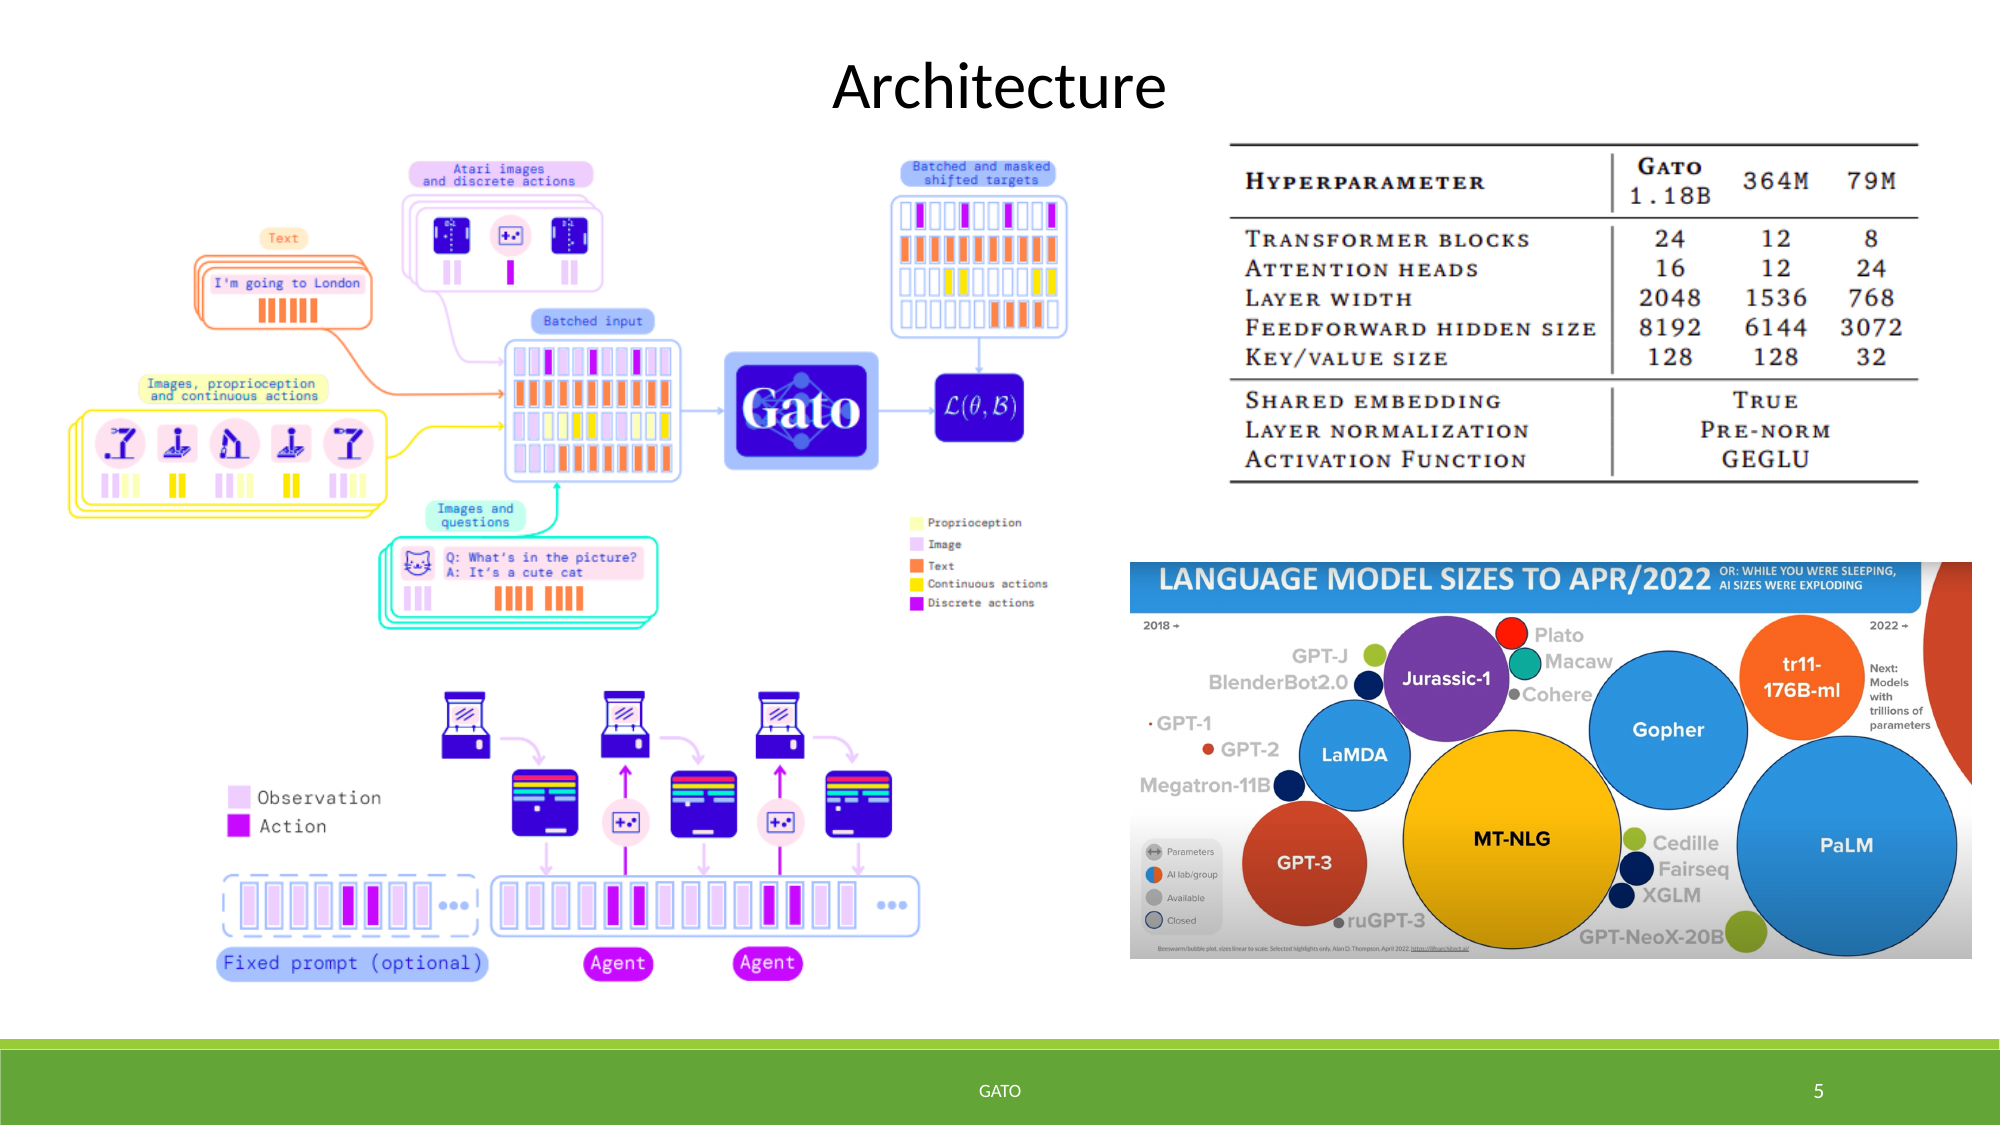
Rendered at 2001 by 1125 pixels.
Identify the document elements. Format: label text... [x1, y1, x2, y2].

footer GATO [604, 1059, 1396, 1120]
picture [42, 130, 1116, 657]
picture [1129, 561, 1973, 960]
slide_number 5 [1624, 1059, 1840, 1120]
text_box Architecture [64, 34, 1936, 130]
picture [1222, 130, 1937, 497]
picture [200, 678, 957, 1000]
